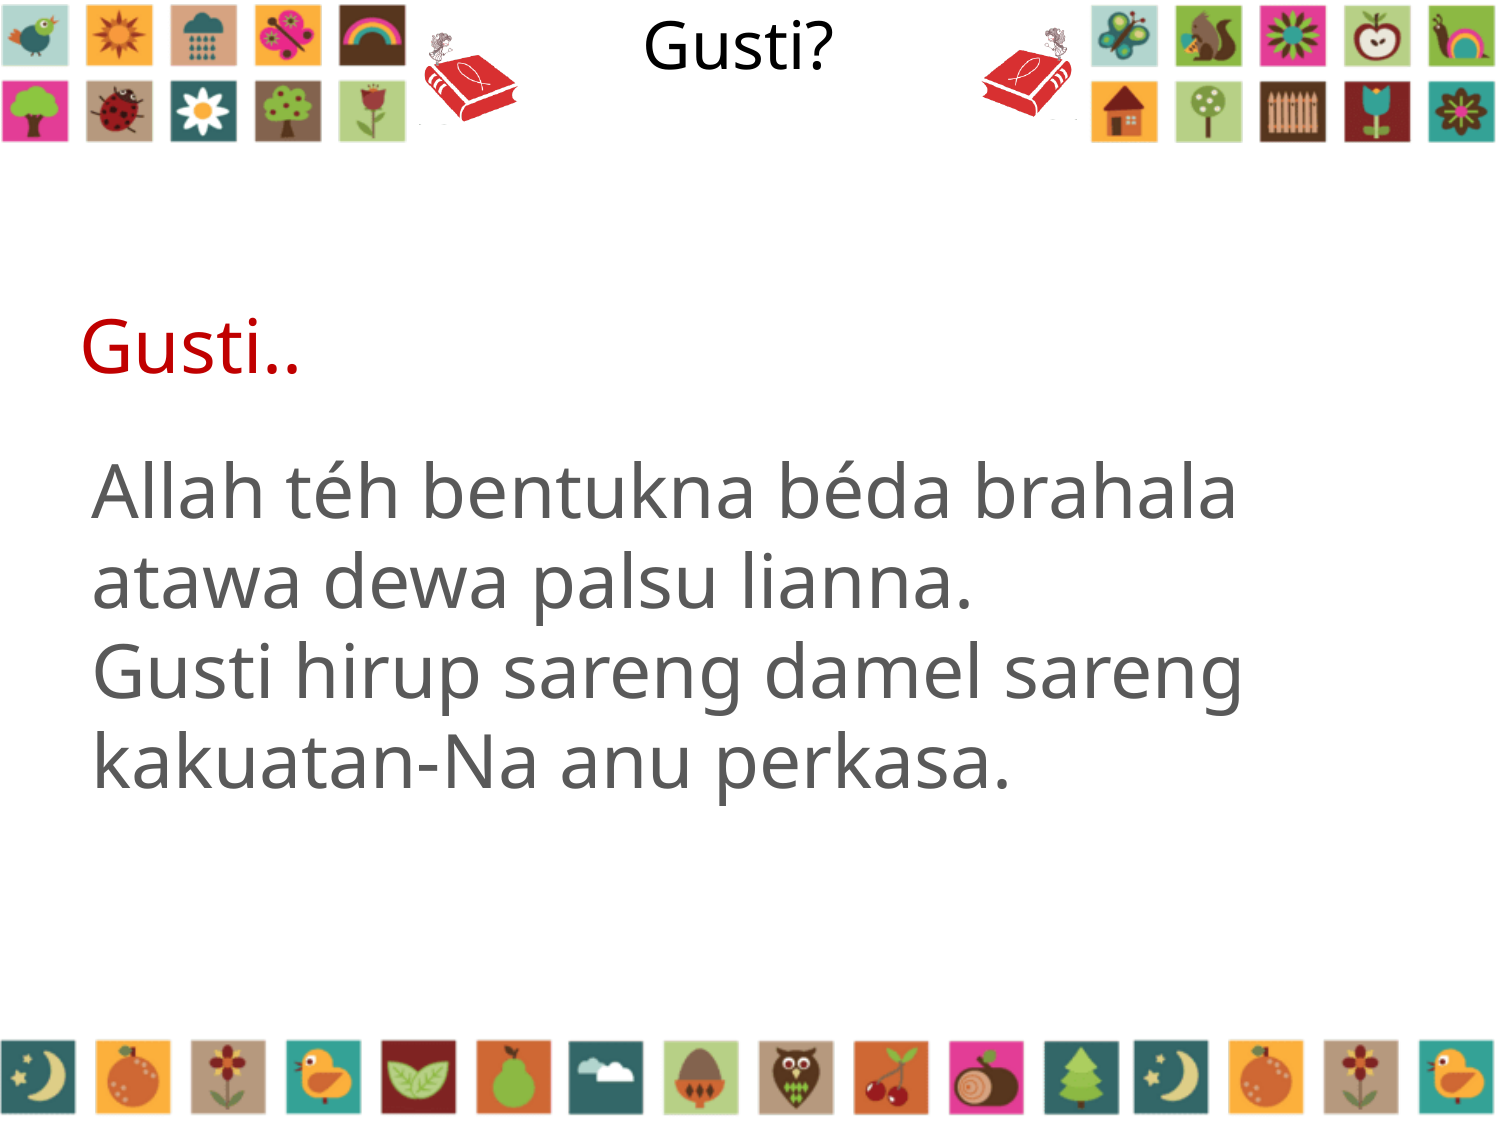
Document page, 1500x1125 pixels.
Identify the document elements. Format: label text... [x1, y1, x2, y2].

picture [0, 3, 550, 150]
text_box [0, 1028, 1500, 1118]
text_box Gusti.. [64, 290, 1412, 396]
text_box Allah téh bentukna béda brahala atawa dewa palsu lianna. Gusti hirup sareng damel sareng kakuatan-Na anu perkasa. [76, 436, 1424, 812]
text_box Gusti? [414, 0, 1080, 91]
picture [950, 3, 1500, 150]
